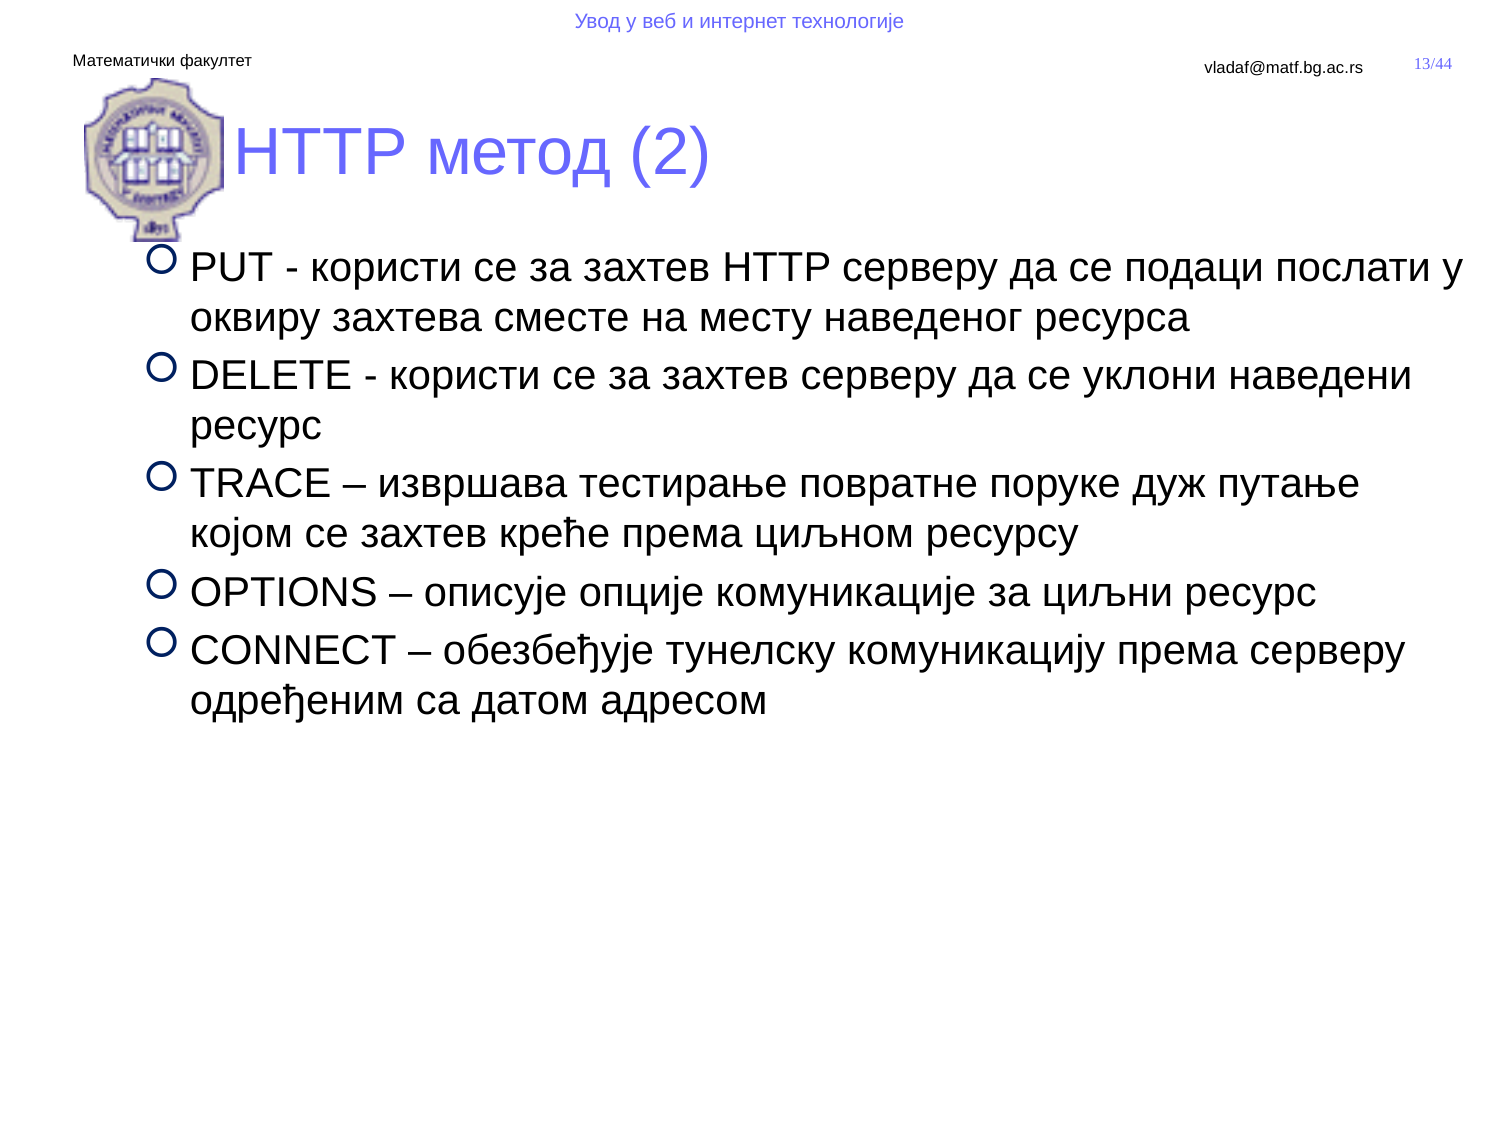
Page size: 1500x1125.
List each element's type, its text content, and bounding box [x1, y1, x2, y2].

title HTTP метод (2) [218, 54, 1483, 231]
picture [84, 78, 218, 231]
list PUT - користи се за захтев HTTP серверу да се подаци послати у оквиру захтева сместе на месту наведеног ресурса DELETE - користи се за захтев серверу да се уклони наведени ресурс TRACE – извршава тестирање повратне поруке дуж путање којом се захтев креће према циљном ресурсу OPTIONS – описује опције комуникације за циљни ресурс CONNECT – обезбеђује тунелску комуникацију према серверу одређеним са датом адресом [53, 231, 1483, 588]
